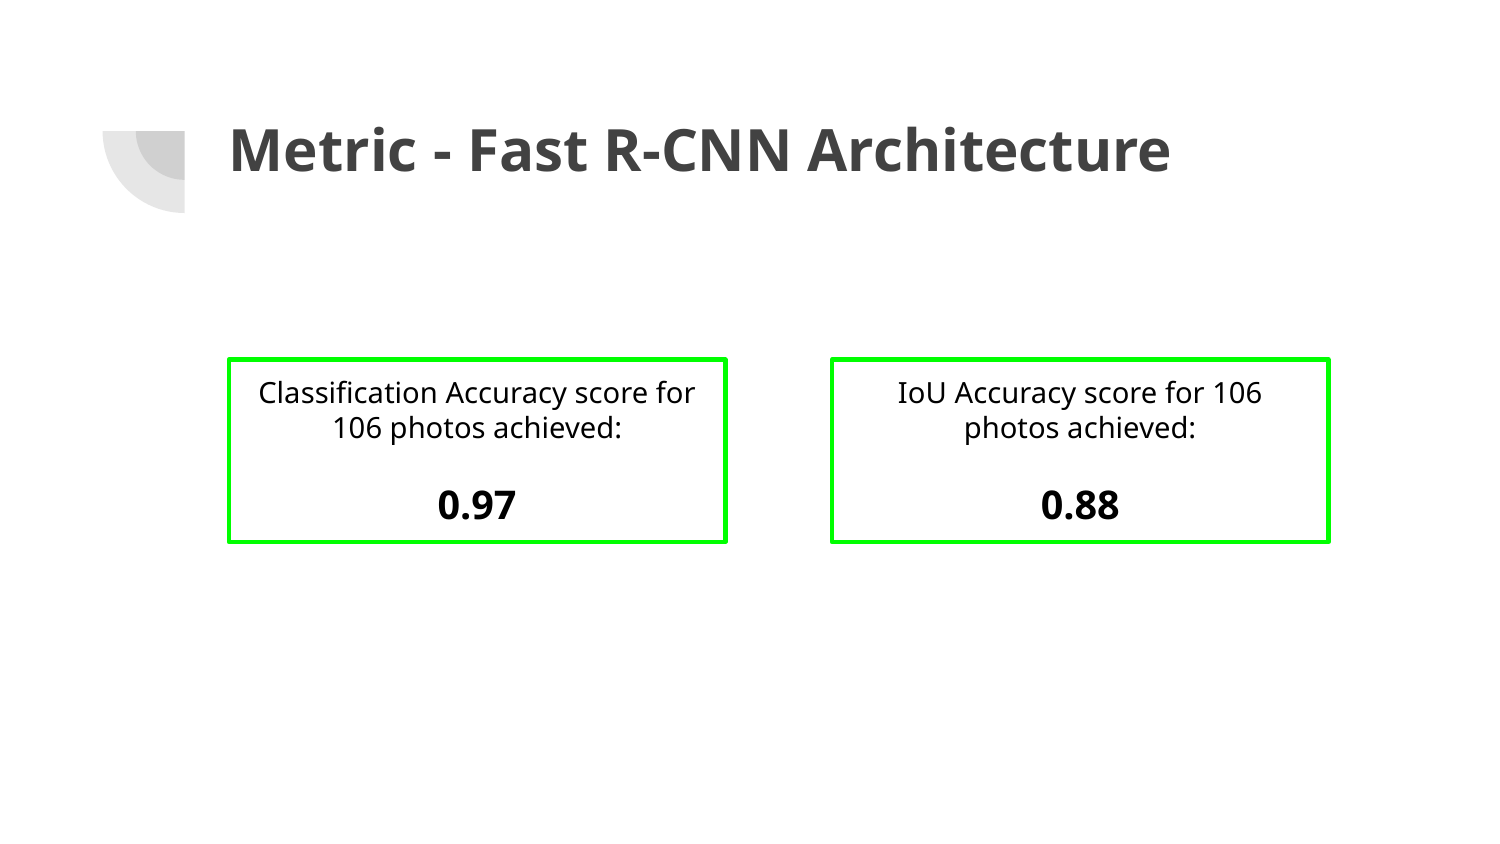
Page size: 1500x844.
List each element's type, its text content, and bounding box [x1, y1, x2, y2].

title Metric - Fast R-CNN Architecture [213, 98, 1368, 263]
text_box Classification Accuracy score for 106 photos achieved: 0.97 [229, 359, 726, 542]
text_box IoU Accuracy score for 106 photos achieved: 0.88 [832, 359, 1329, 542]
